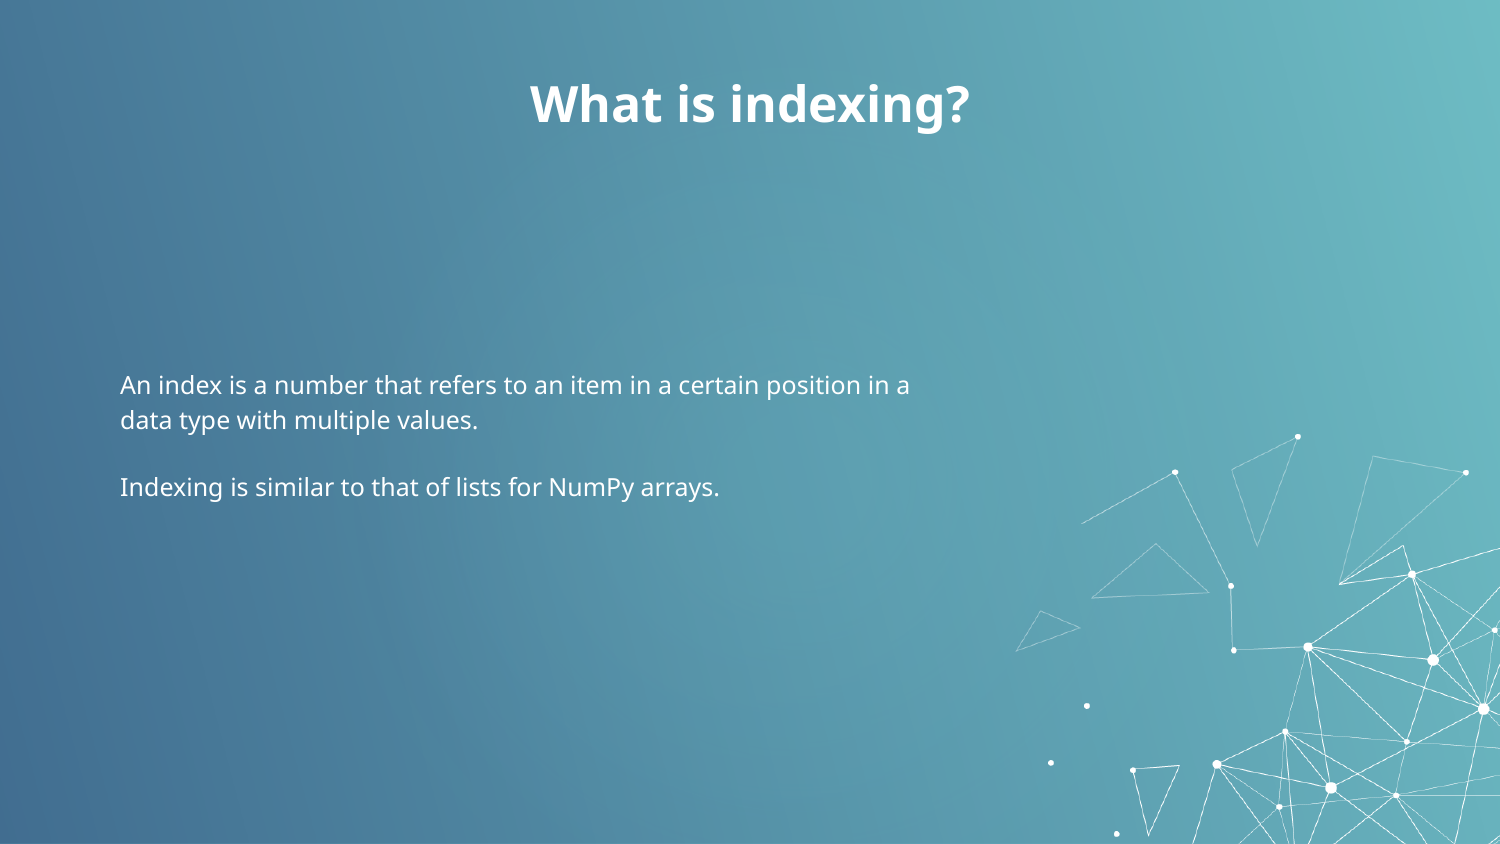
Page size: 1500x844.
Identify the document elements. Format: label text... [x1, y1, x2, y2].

picture [0, 0, 1500, 844]
title What is indexing? [322, 57, 1178, 214]
list An index is a number that refers to an item in a certain position in a data type with multiple values. Indexing is similar to that of lists for NumPy arrays. [105, 350, 977, 593]
